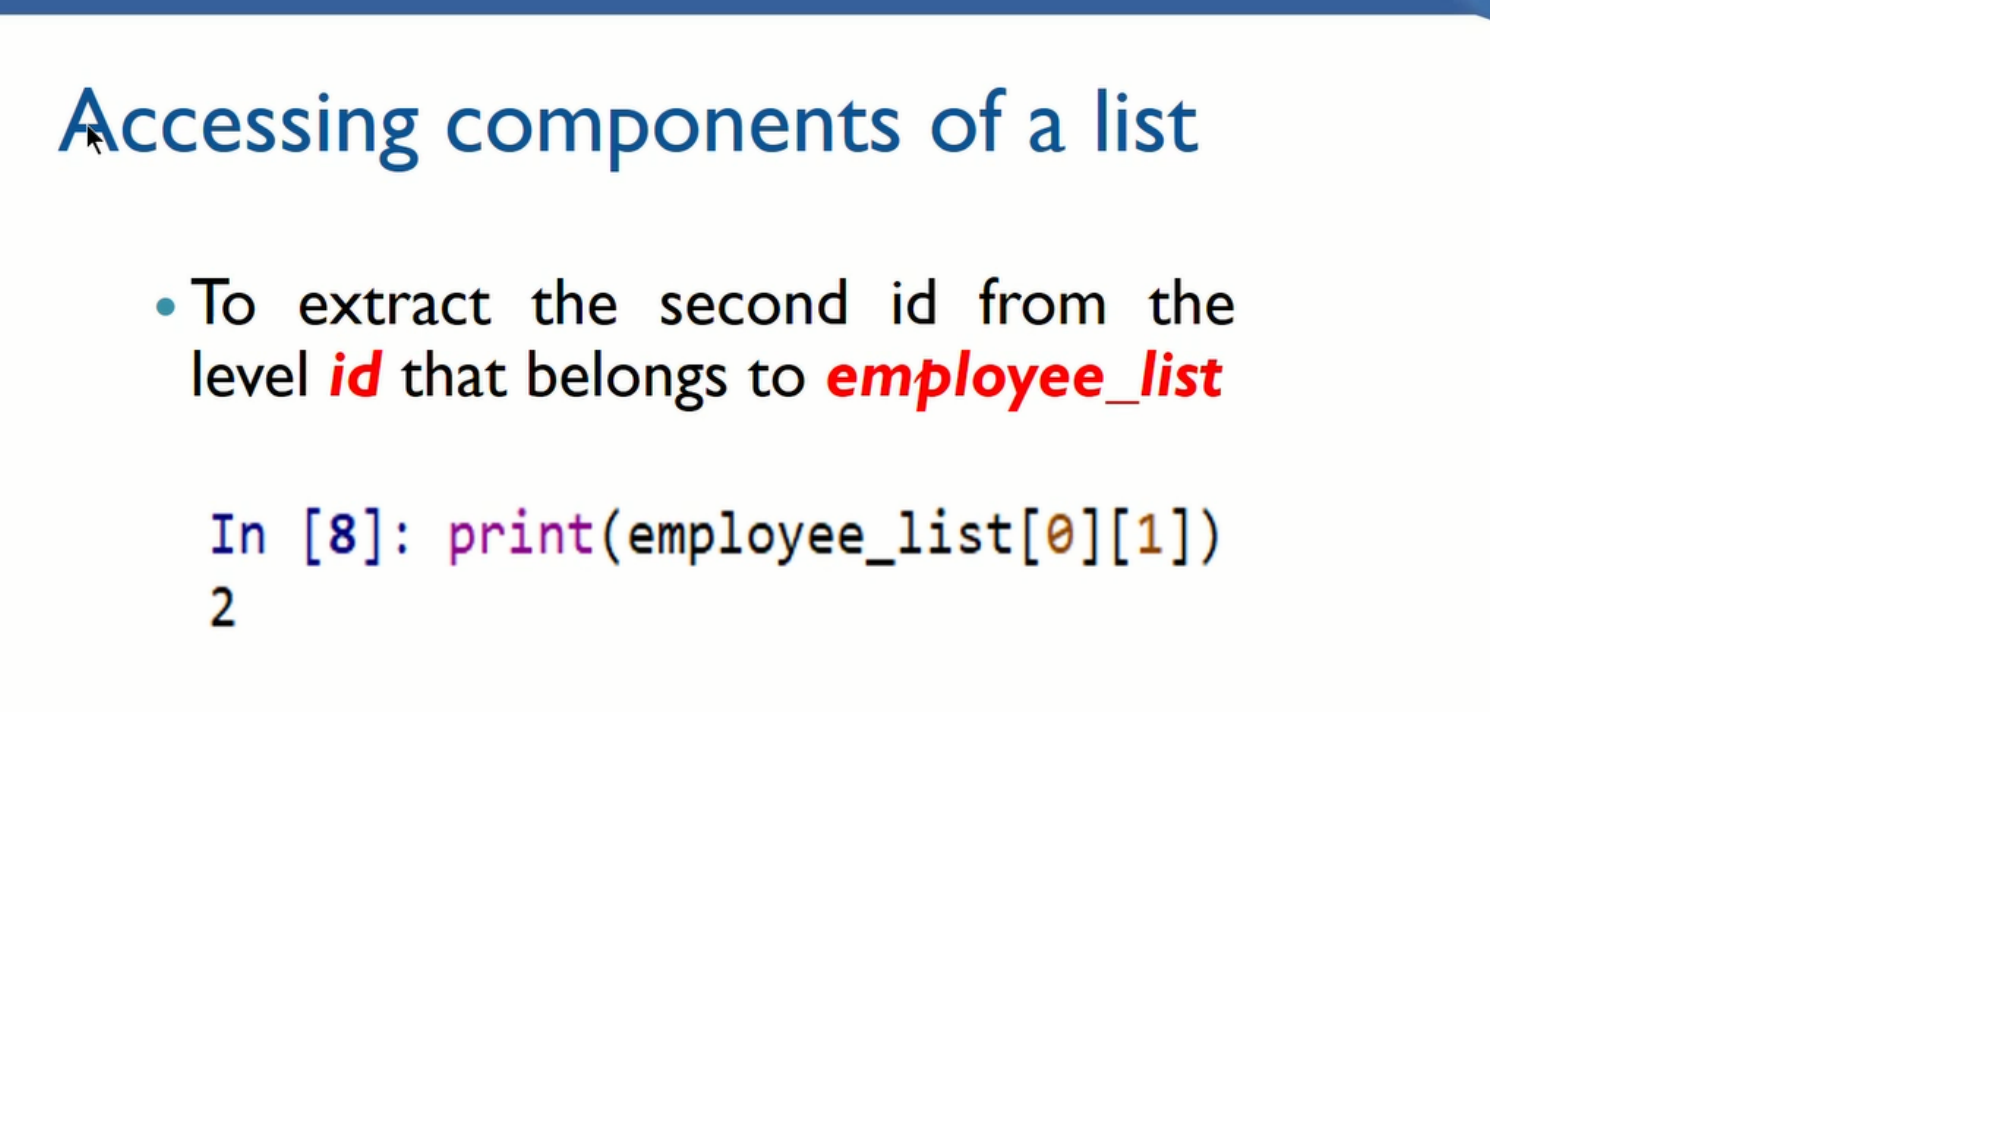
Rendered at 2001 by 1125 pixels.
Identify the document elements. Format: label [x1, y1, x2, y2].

picture [0, 0, 1490, 712]
